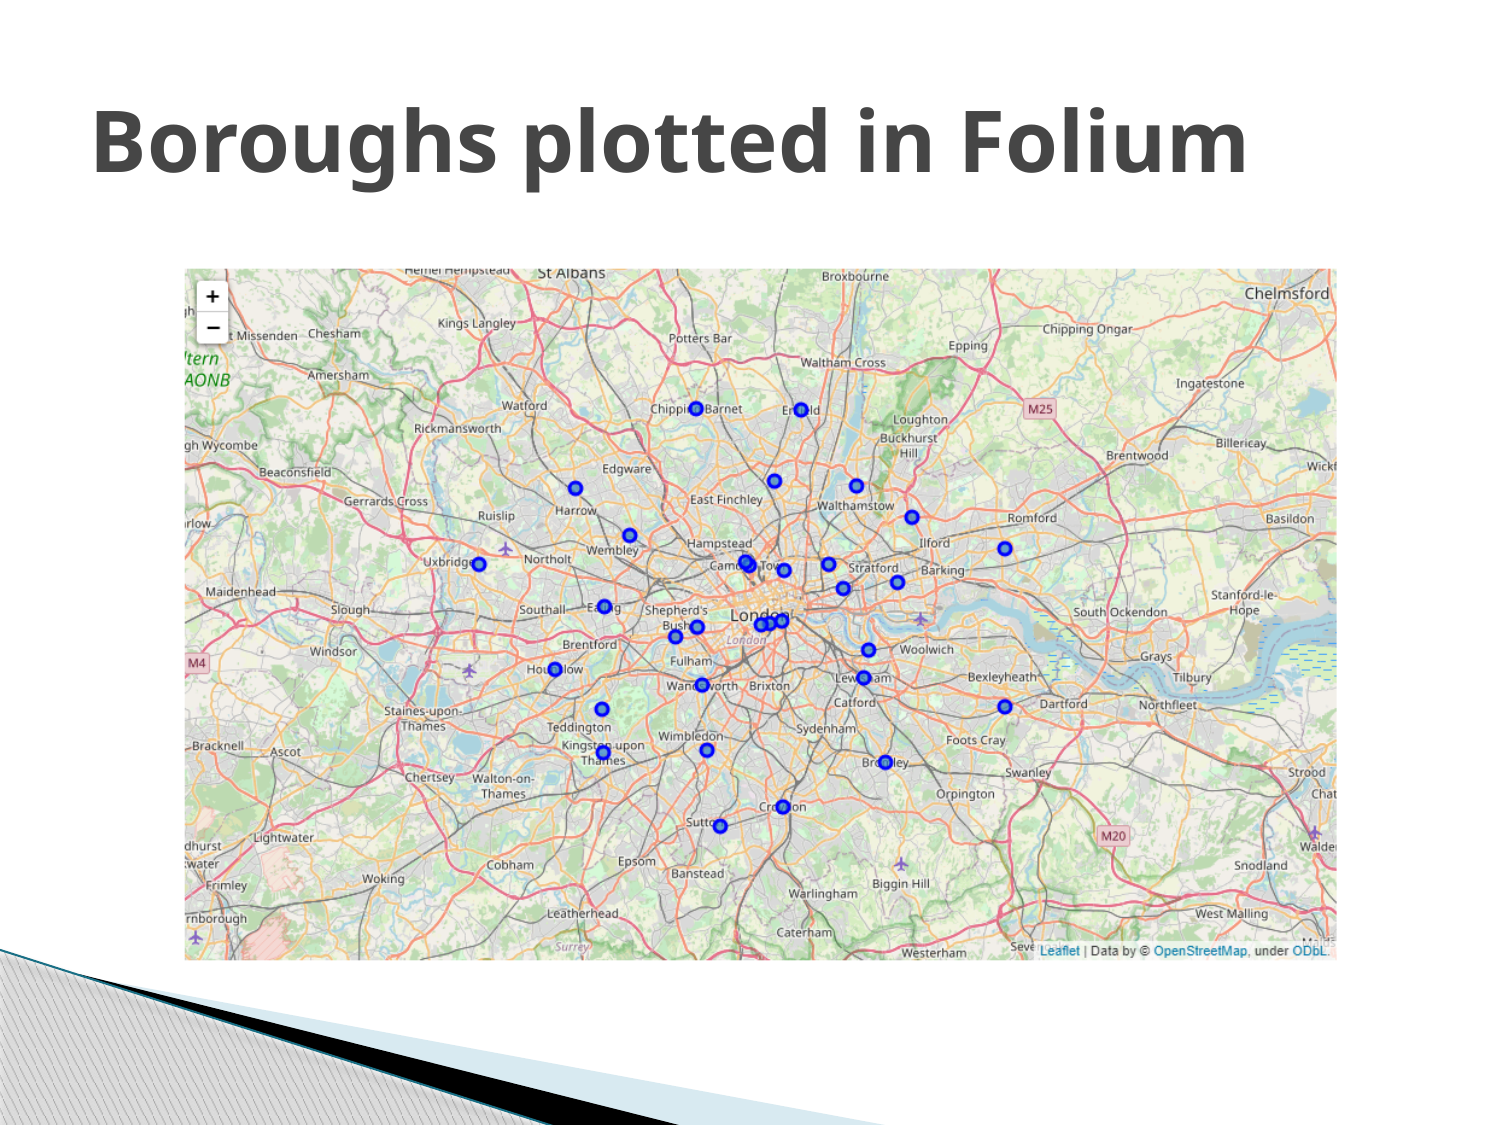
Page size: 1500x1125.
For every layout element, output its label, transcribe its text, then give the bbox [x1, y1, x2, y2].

picture [174, 264, 1351, 964]
title Boroughs plotted in Folium [75, 45, 1425, 233]
